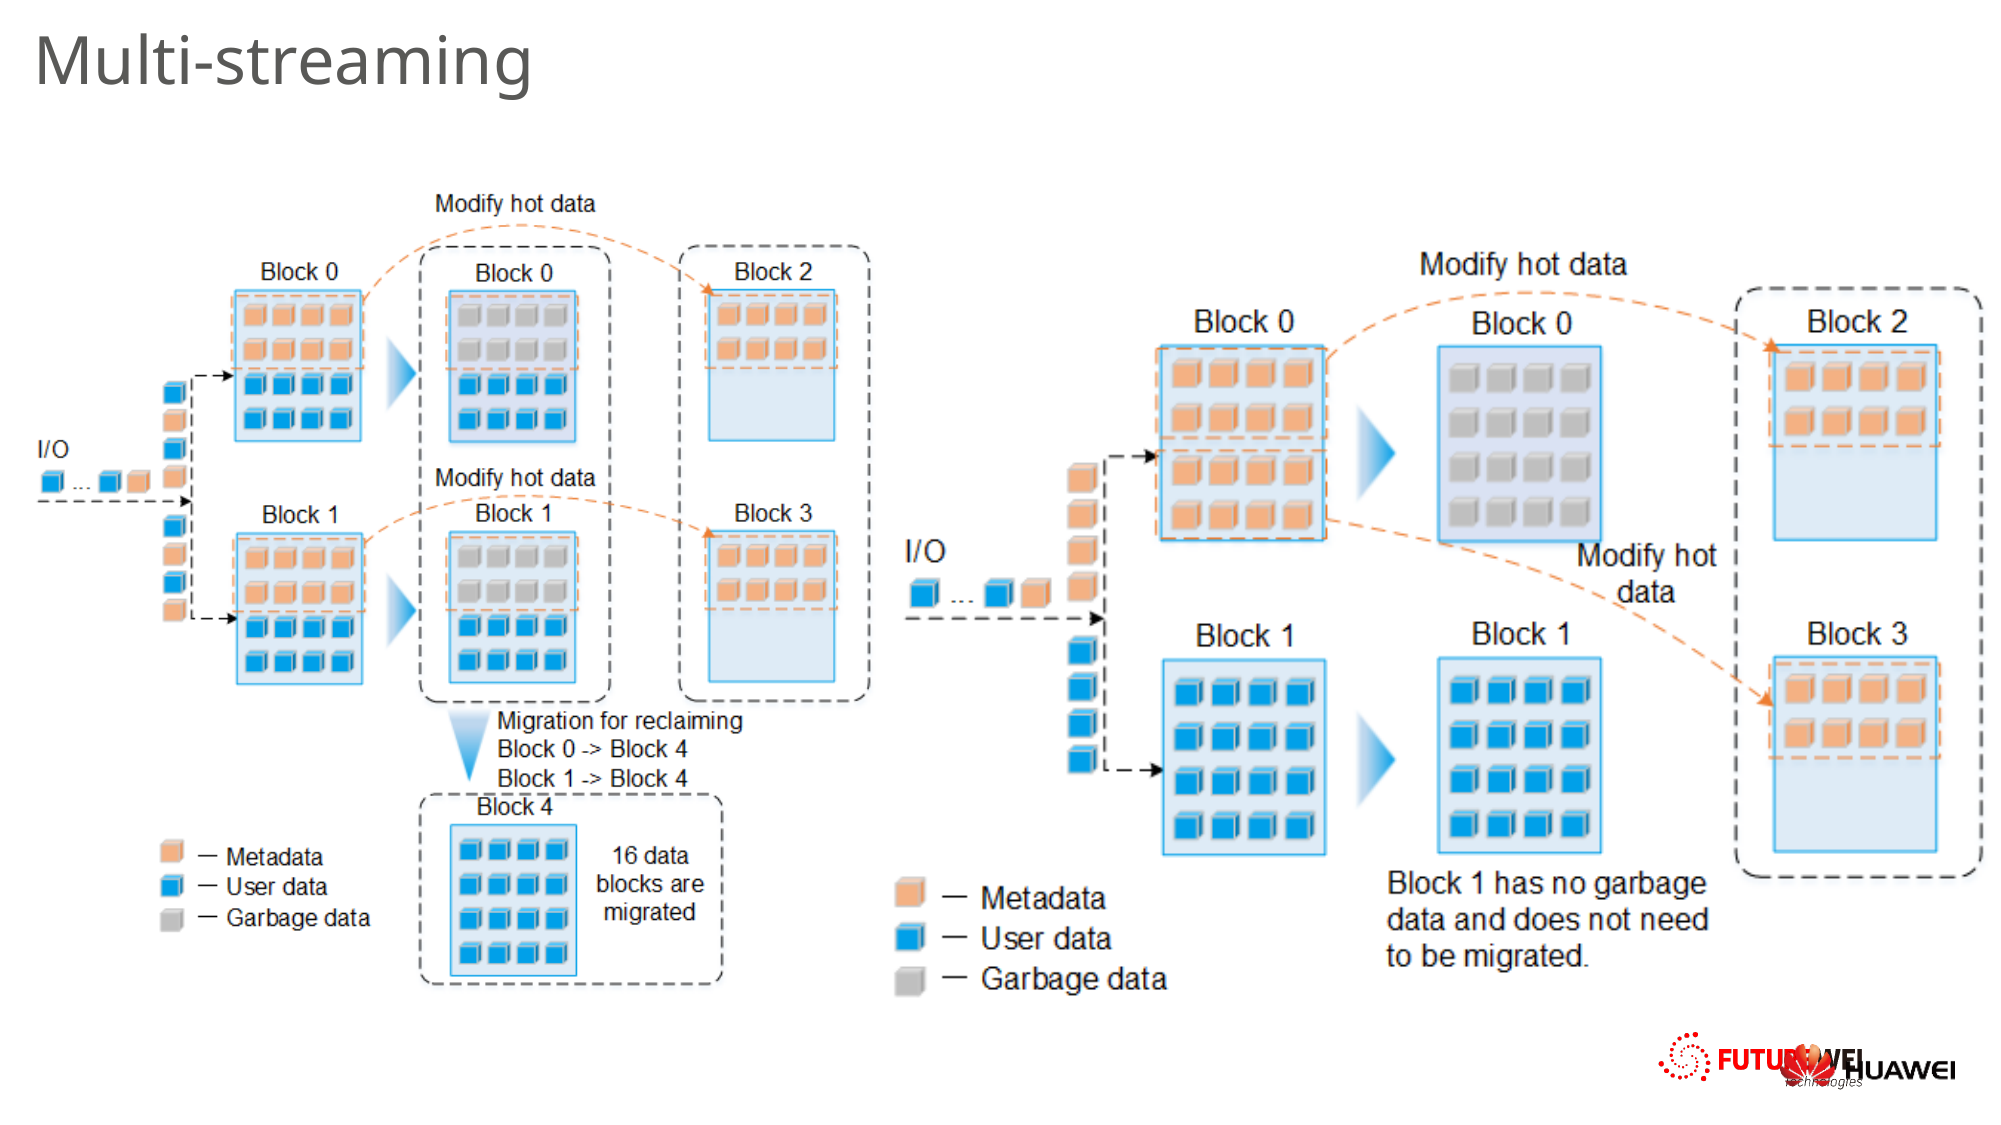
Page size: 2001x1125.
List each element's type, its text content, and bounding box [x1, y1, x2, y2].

text_box Multi-streaming [18, 18, 550, 105]
picture [889, 239, 1993, 1102]
picture [25, 184, 878, 996]
